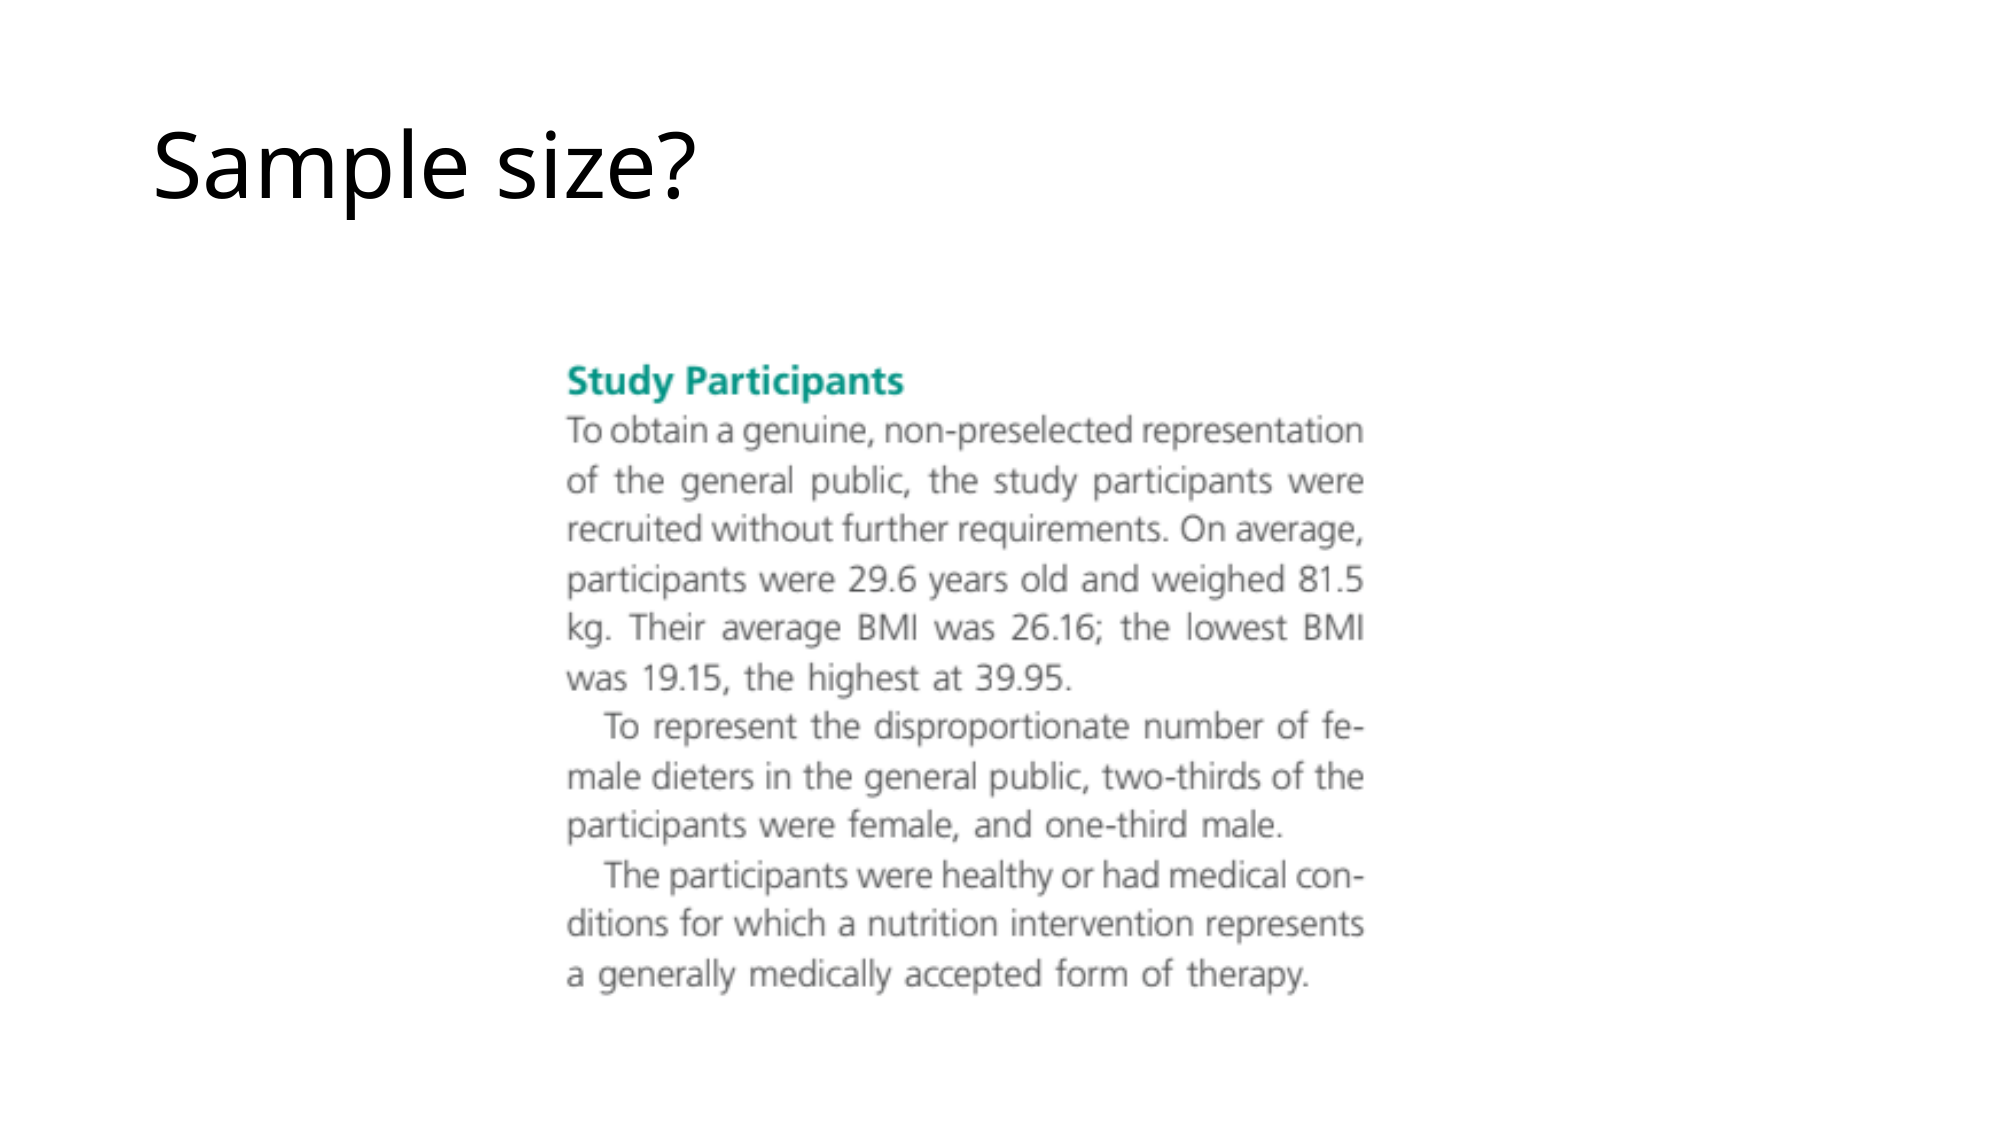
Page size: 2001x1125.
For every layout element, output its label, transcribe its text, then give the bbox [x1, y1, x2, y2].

picture [538, 356, 1389, 1026]
title Sample size? [137, 59, 1863, 278]
